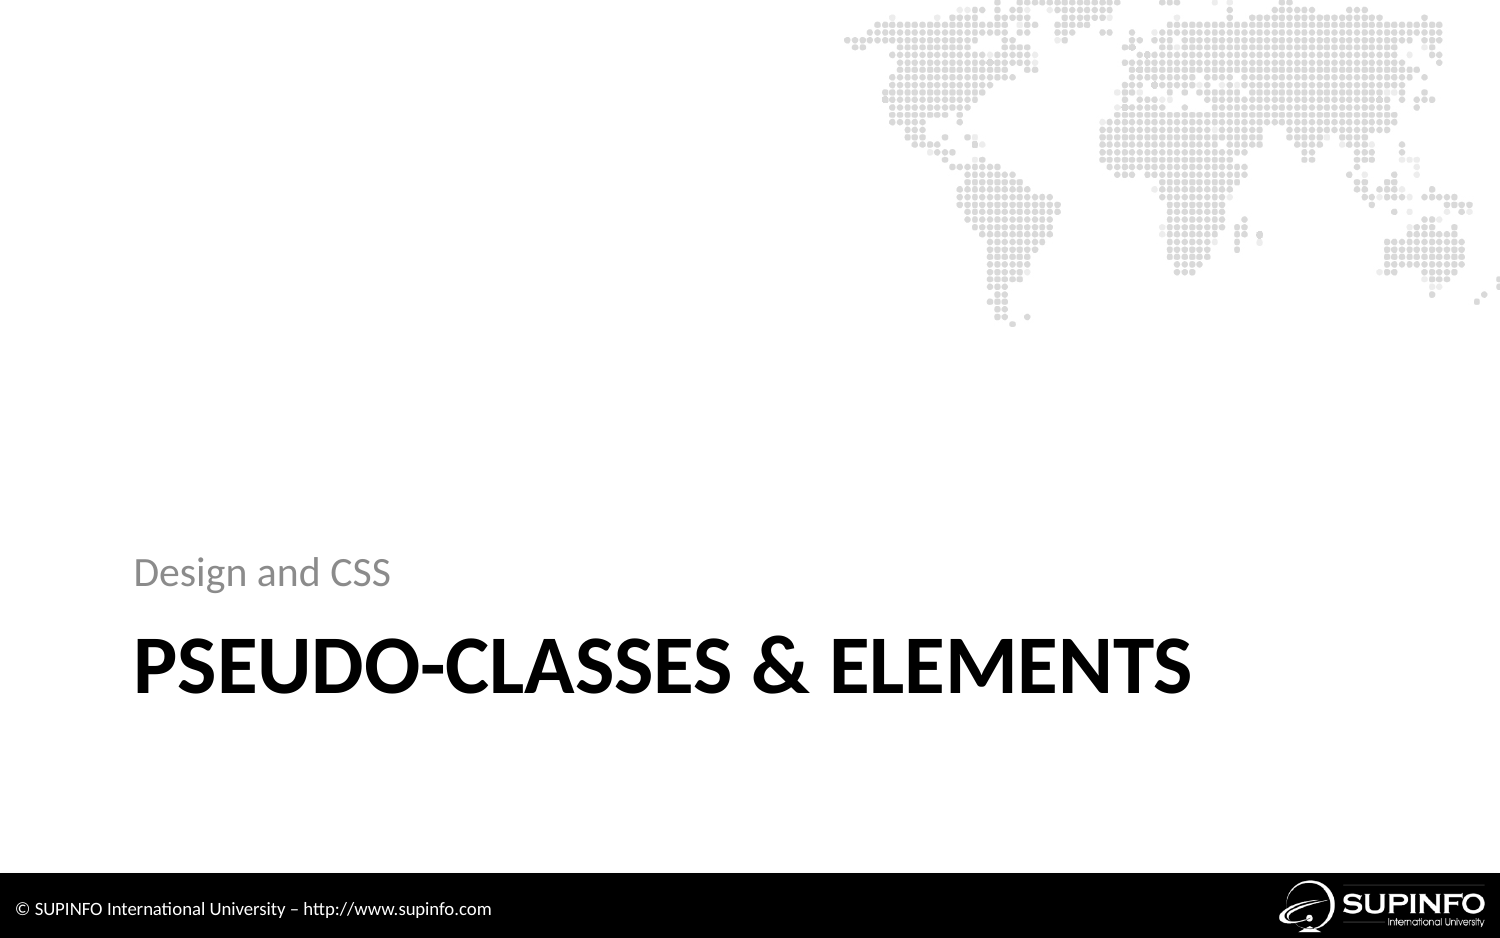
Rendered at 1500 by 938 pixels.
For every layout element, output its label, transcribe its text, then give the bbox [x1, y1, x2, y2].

list Design and CSS [118, 397, 1394, 603]
title Pseudo-classes & Elements [118, 603, 1394, 789]
picture [844, 0, 1500, 327]
picture [1269, 870, 1494, 938]
